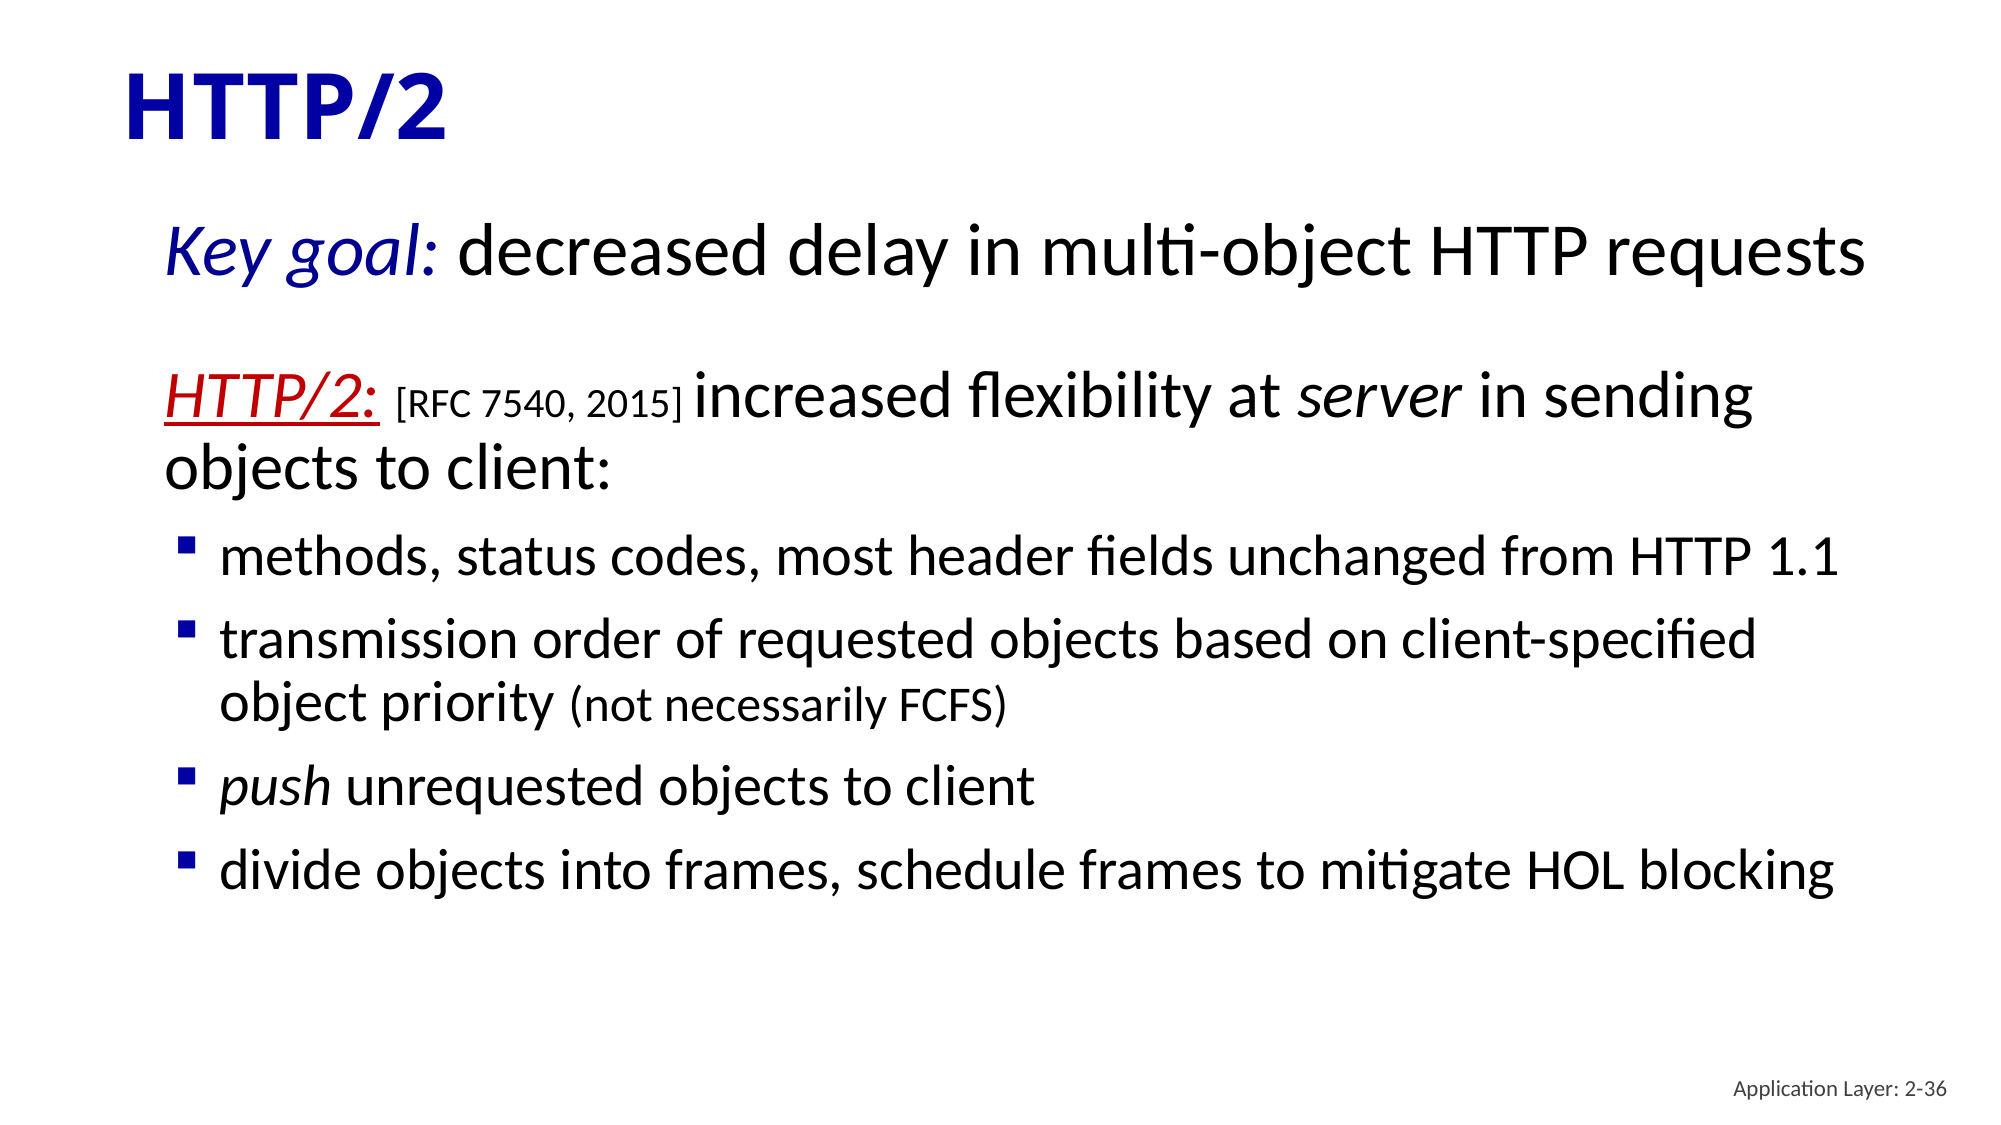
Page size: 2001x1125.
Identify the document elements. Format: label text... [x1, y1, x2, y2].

text_box HTTP/2: [RFC 7540, 2015] increased flexibility at server in sending objects to client: methods, status codes, most header fields unchanged from HTTP 1.1 transmission order of requested objects based on client-specified object priority (not necessarily FCFS) push unrequested objects to client divide objects into frames, schedule frames to mitigate HOL blocking [147, 352, 1864, 1089]
slide_number Application Layer: 2-36 [1512, 1056, 1963, 1117]
text_box Key goal: decreased delay in multi-object HTTP requests [93, 202, 1918, 286]
title HTTP/2 [106, 36, 1832, 184]
